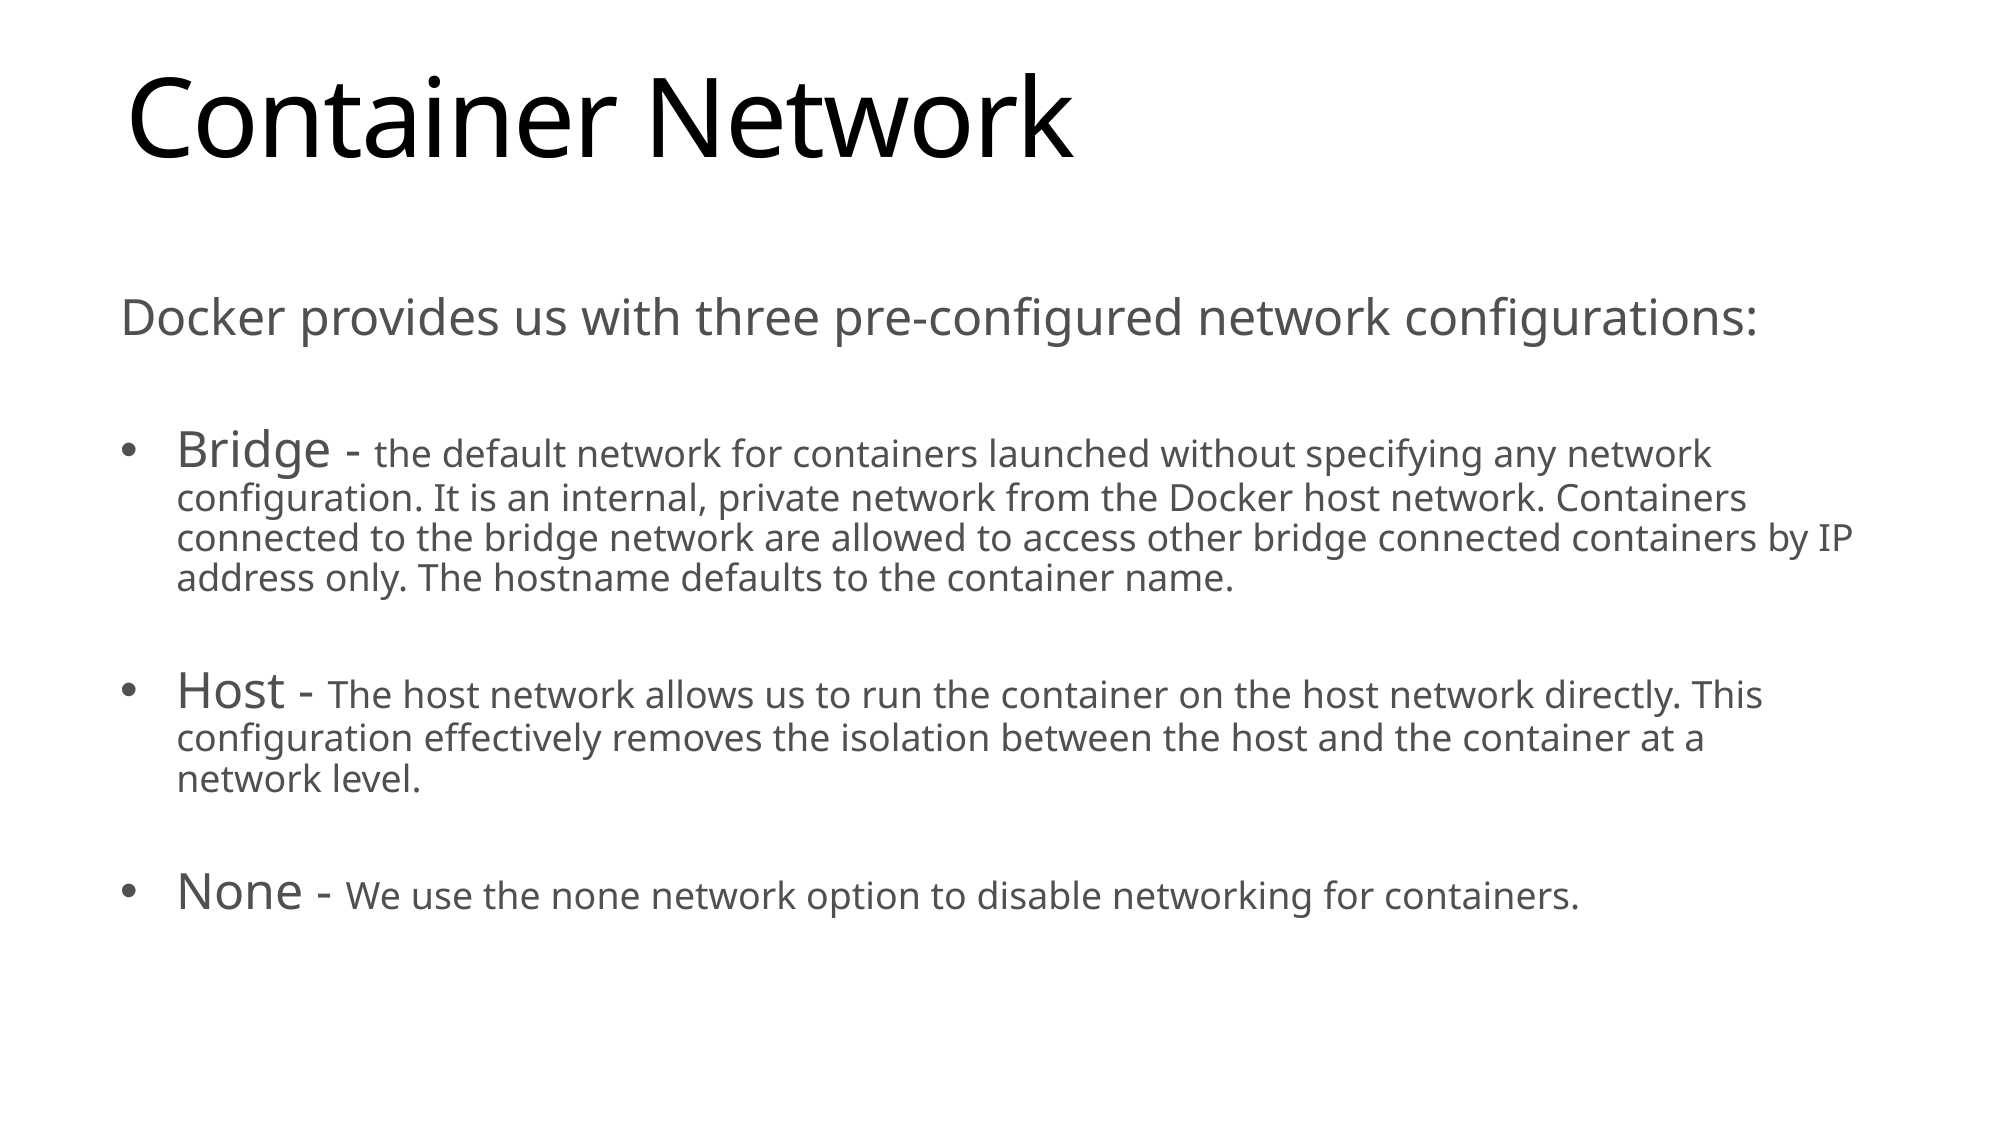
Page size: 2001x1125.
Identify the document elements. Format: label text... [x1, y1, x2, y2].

text_box Docker provides us with three pre-configured network configurations: Bridge - the default network for containers launched without specifying any network configuration. It is an internal, private network from the Docker host network. Containers connected to the bridge network are allowed to access other bridge connected containers by IP address only. The hostname defaults to the container name. Host - The host network allows us to run the container on the host network directly. This configuration effectively removes the isolation between the host and the container at a network level. None - We use the none network option to disable networking for containers. [89, 267, 1887, 944]
title Container Network [101, 47, 1864, 196]
